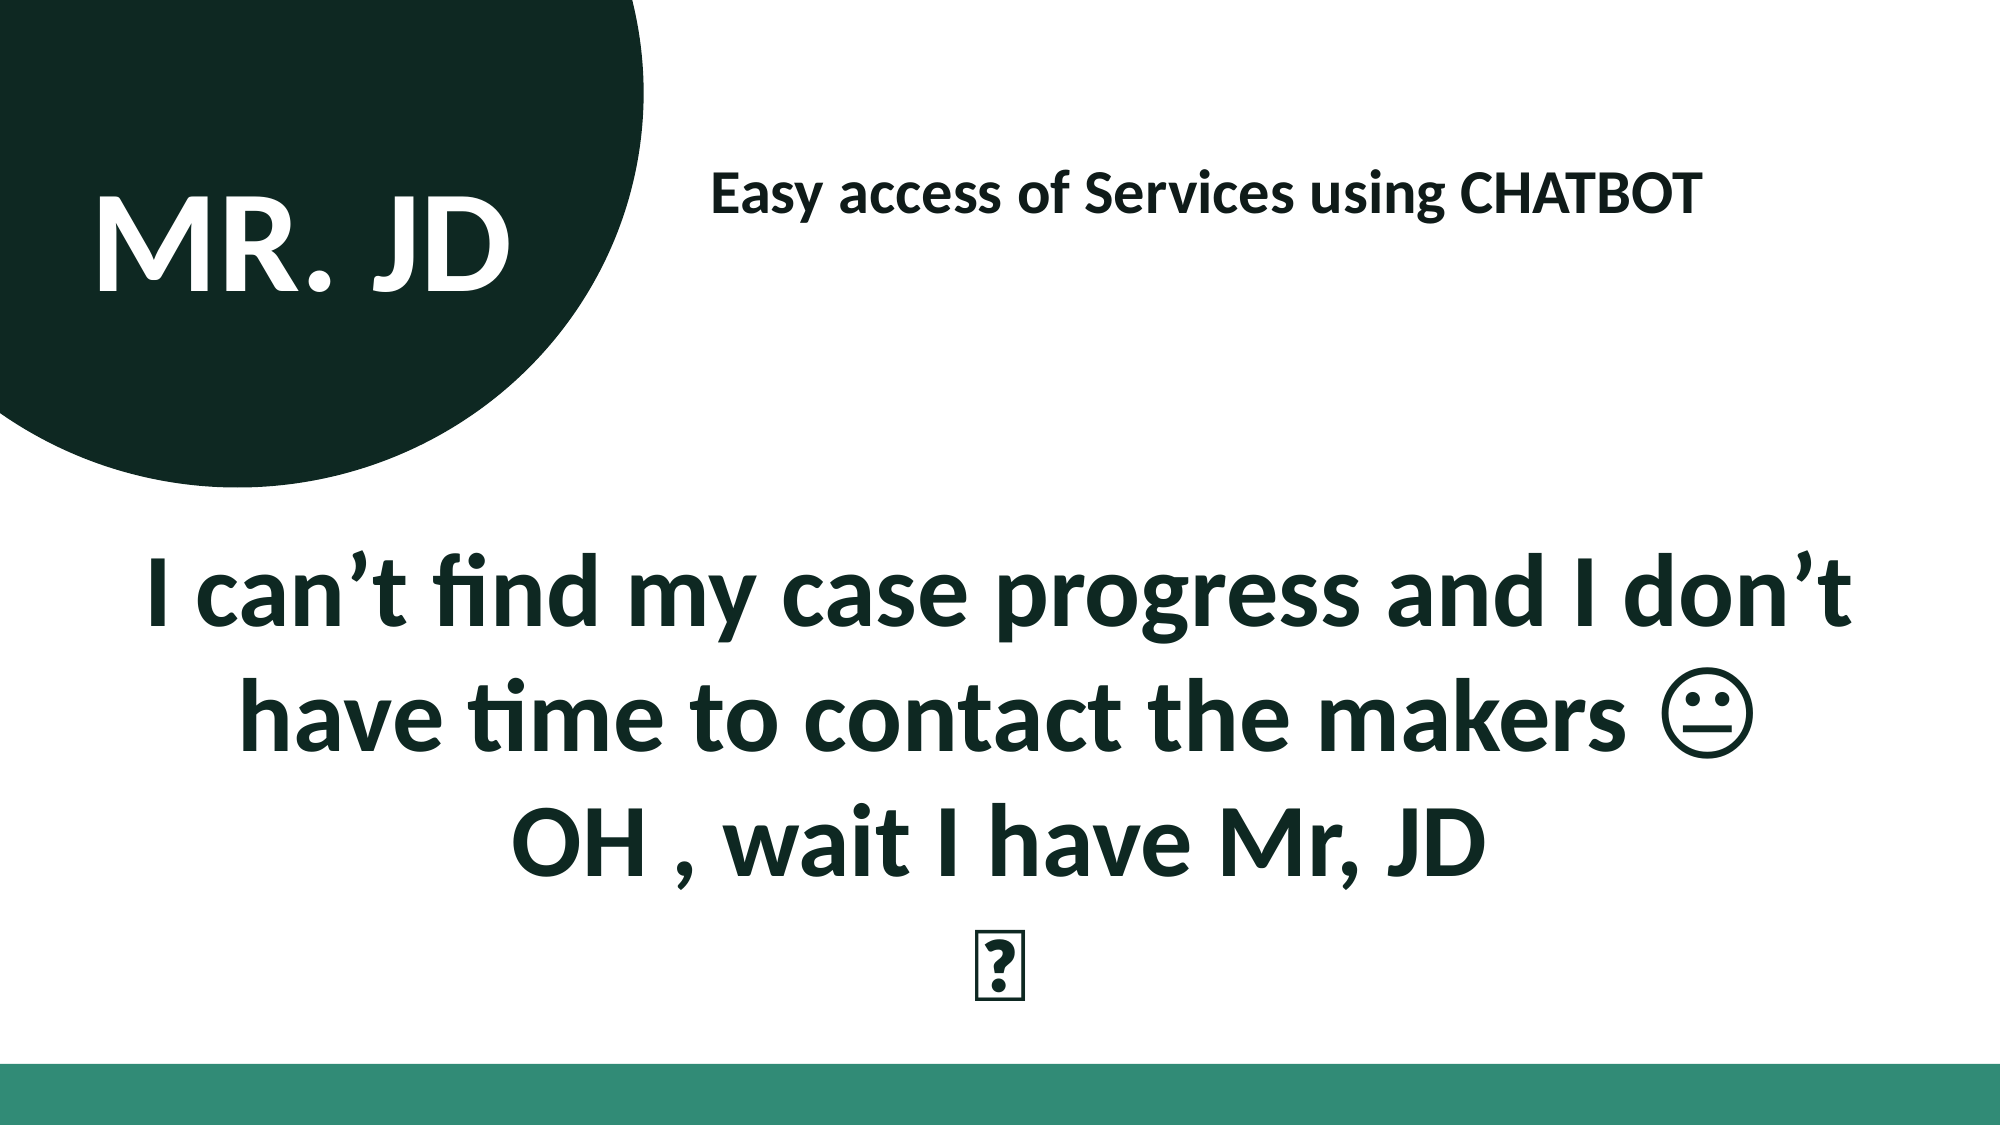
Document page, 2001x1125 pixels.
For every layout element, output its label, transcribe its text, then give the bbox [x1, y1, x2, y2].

text_box [0, 1063, 2000, 1125]
text_box Easy access of Services using CHATBOT [695, 143, 1846, 234]
text_box [0, 328, 565, 489]
text_box [0, 0, 645, 266]
text_box MR. JD [0, 138, 604, 328]
text_box I can’t find my case progress and I don’t have time to contact the makers 😐 OH , wait I have Mr, JD 🤖 [52, 515, 1948, 1030]
